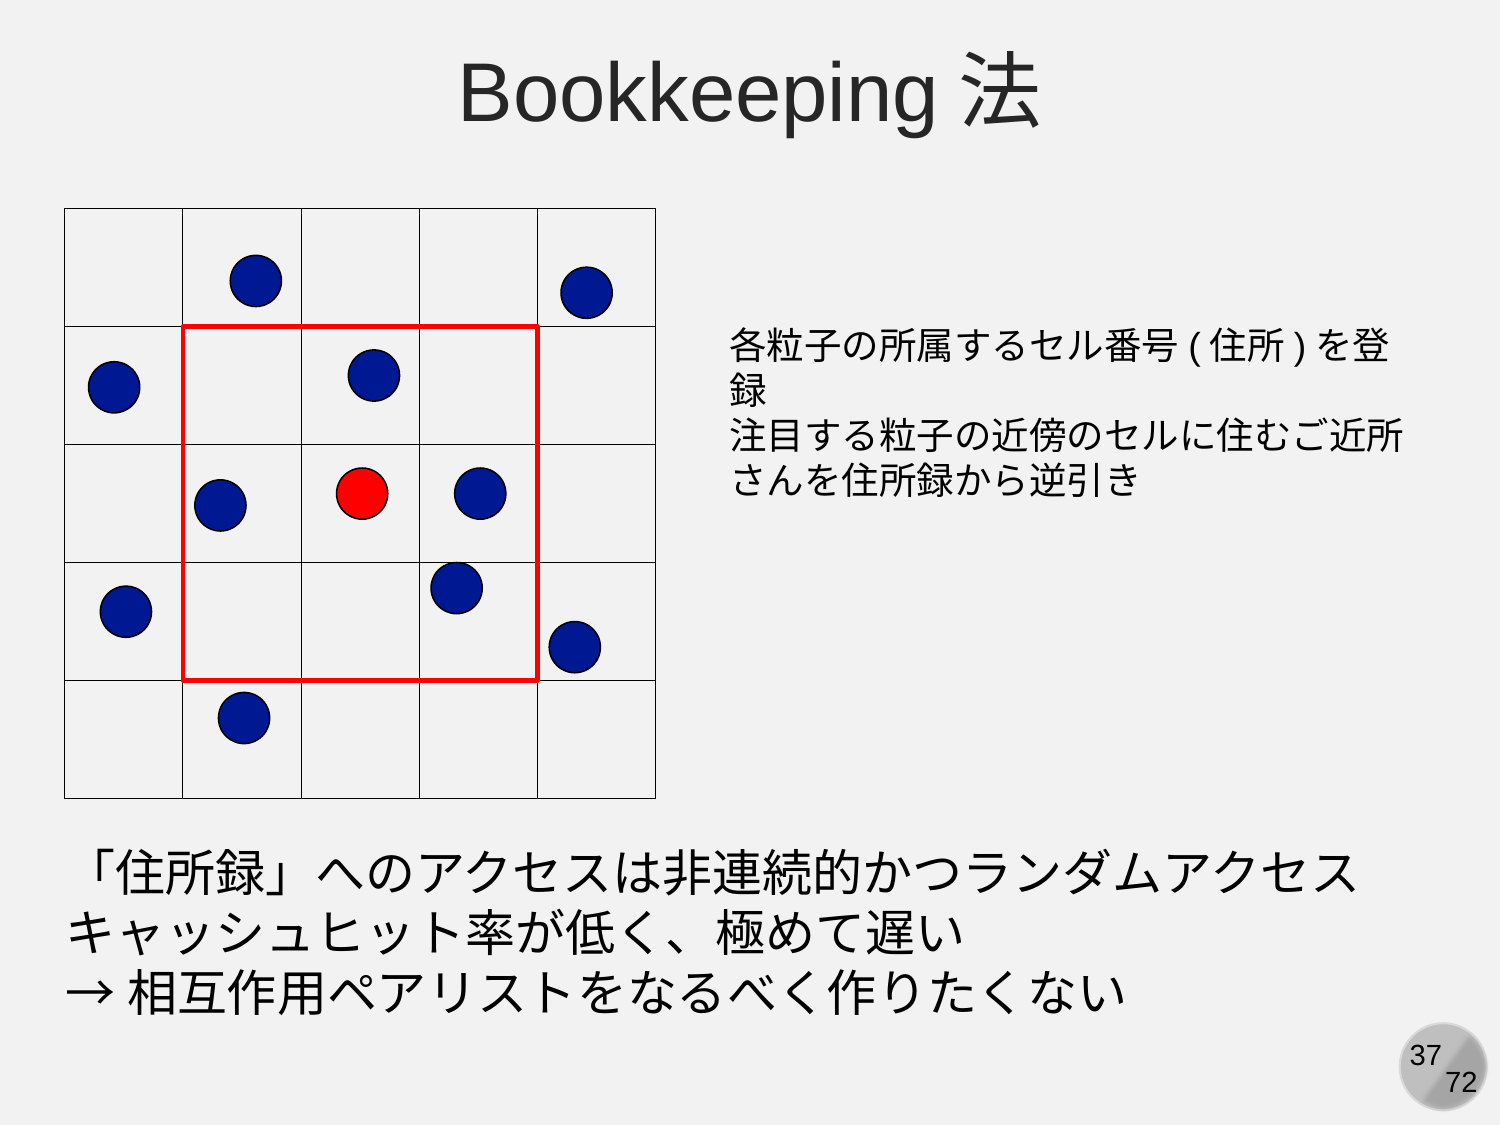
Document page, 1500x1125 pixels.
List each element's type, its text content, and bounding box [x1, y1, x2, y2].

text_box [184, 445, 301, 562]
text_box [229, 254, 283, 308]
text_box [420, 563, 537, 680]
text_box 各粒子の所属するセル番号(住所)を登録 注目する粒子の近傍のセルに住むご近所さんを住所録から逆引き [714, 314, 1436, 510]
list Bookkeeping法 [0, 31, 1500, 155]
text_box [302, 563, 419, 680]
text_box [184, 563, 301, 680]
text_box [87, 360, 141, 414]
text_box [559, 266, 614, 320]
text_box [548, 620, 602, 674]
text_box [420, 445, 537, 562]
text_box [302, 327, 419, 444]
text_box [420, 327, 537, 444]
text_box [217, 691, 271, 745]
text_box [302, 445, 419, 562]
text_box 「住所録」へのアクセスは非連続的かつランダムアクセス キャッシュヒット率が低く、極めて遅い →相互作用ペアリストをなるべく作りたくない [50, 834, 1376, 1029]
text_box [184, 327, 301, 444]
text_box [99, 585, 153, 639]
